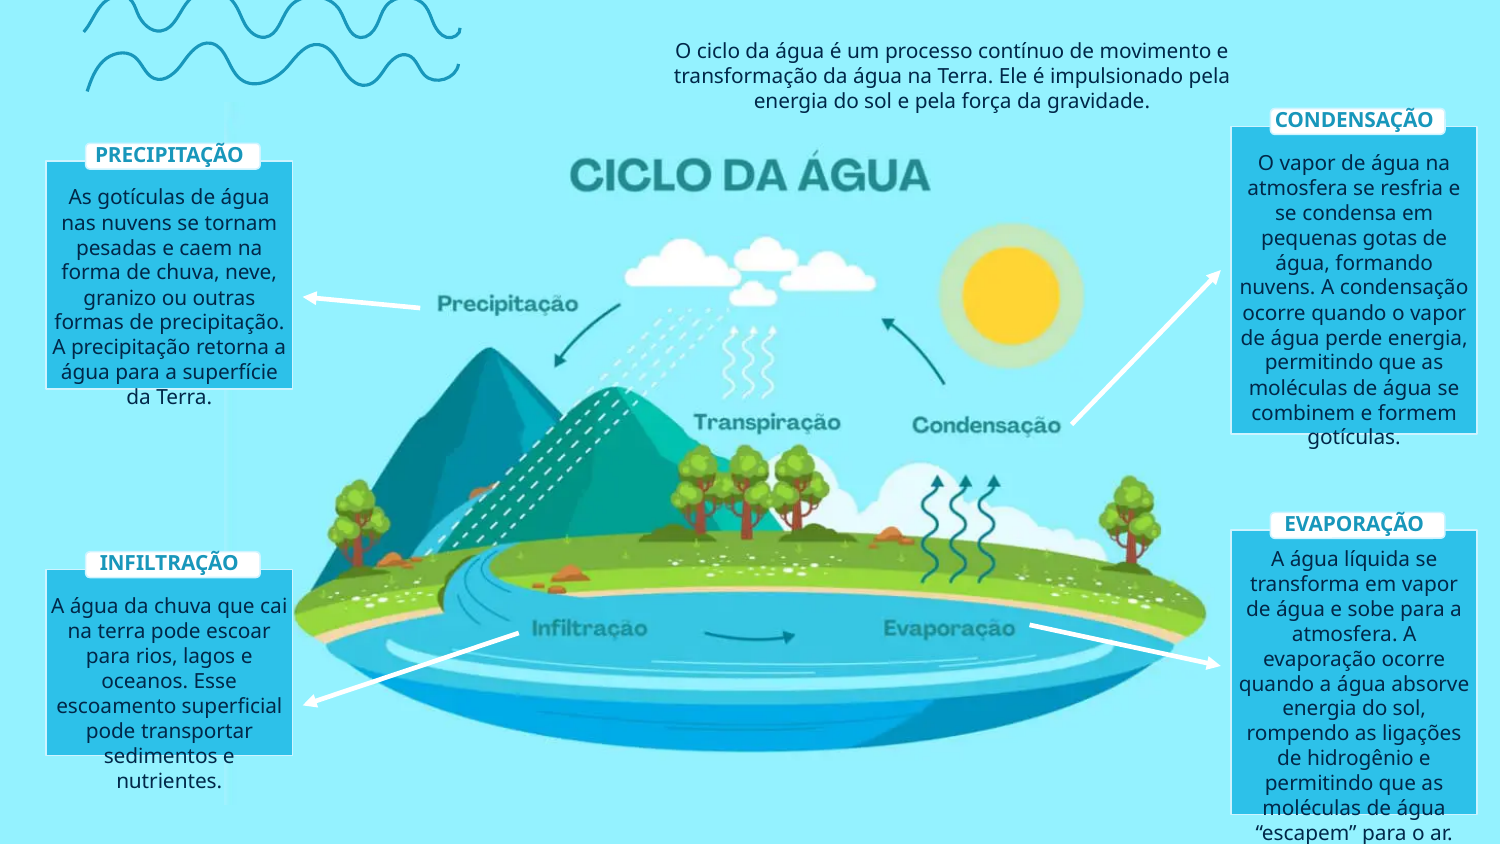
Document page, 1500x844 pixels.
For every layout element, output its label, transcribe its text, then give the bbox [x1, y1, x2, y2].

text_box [302, 296, 421, 309]
text_box EVAPORAÇÃO [1281, 495, 1454, 539]
picture [223, 102, 1276, 805]
text_box A água da chuva que cai na terra pode escoar para rios, lagos e oceanos. Esse escoamento superficial pode transportar sedimentos e nutrientes. [35, 577, 218, 764]
text_box [46, 569, 69, 577]
text_box O ciclo da água é um processo contínuo de movimento e transformação da água na Terra. Ele é impulsionado pela energia do sol e pela força da gravidade. [649, 22, 1255, 101]
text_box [1071, 269, 1221, 425]
text_box [1281, 406, 1478, 435]
text_box As gotículas de água nas nuvens se tornam pesadas e caem na forma de chuva, neve, granizo ou outras formas de precipitação. A precipitação retorna a água para a superfície da Terra. [35, 169, 218, 389]
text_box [1029, 624, 1221, 667]
text_box [1230, 802, 1478, 815]
text_box O vapor de água na atmosfera se resfria e se condensa em pequenas gotas de água, formando nuvens. A condensação ocorre quando o vapor de água perde energia, permitindo que as moléculas de água se combinem e formem gotículas. [1281, 134, 1488, 406]
text_box INFILTRAÇÃO [69, 534, 218, 578]
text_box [302, 632, 520, 706]
text_box [46, 161, 69, 169]
text_box PRECIPITAÇÃO [69, 126, 218, 170]
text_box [83, 0, 462, 92]
text_box [1454, 126, 1478, 134]
text_box A água líquida se transforma em vapor de água e sobe para a atmosfera. A evaporação ocorre quando a água absorve energia do sol, rompendo as ligações de hidrogênio e permitindo que as moléculas de água “escapem” para o ar. [1281, 530, 1488, 802]
text_box CONDENSAÇÃO [1255, 91, 1454, 135]
